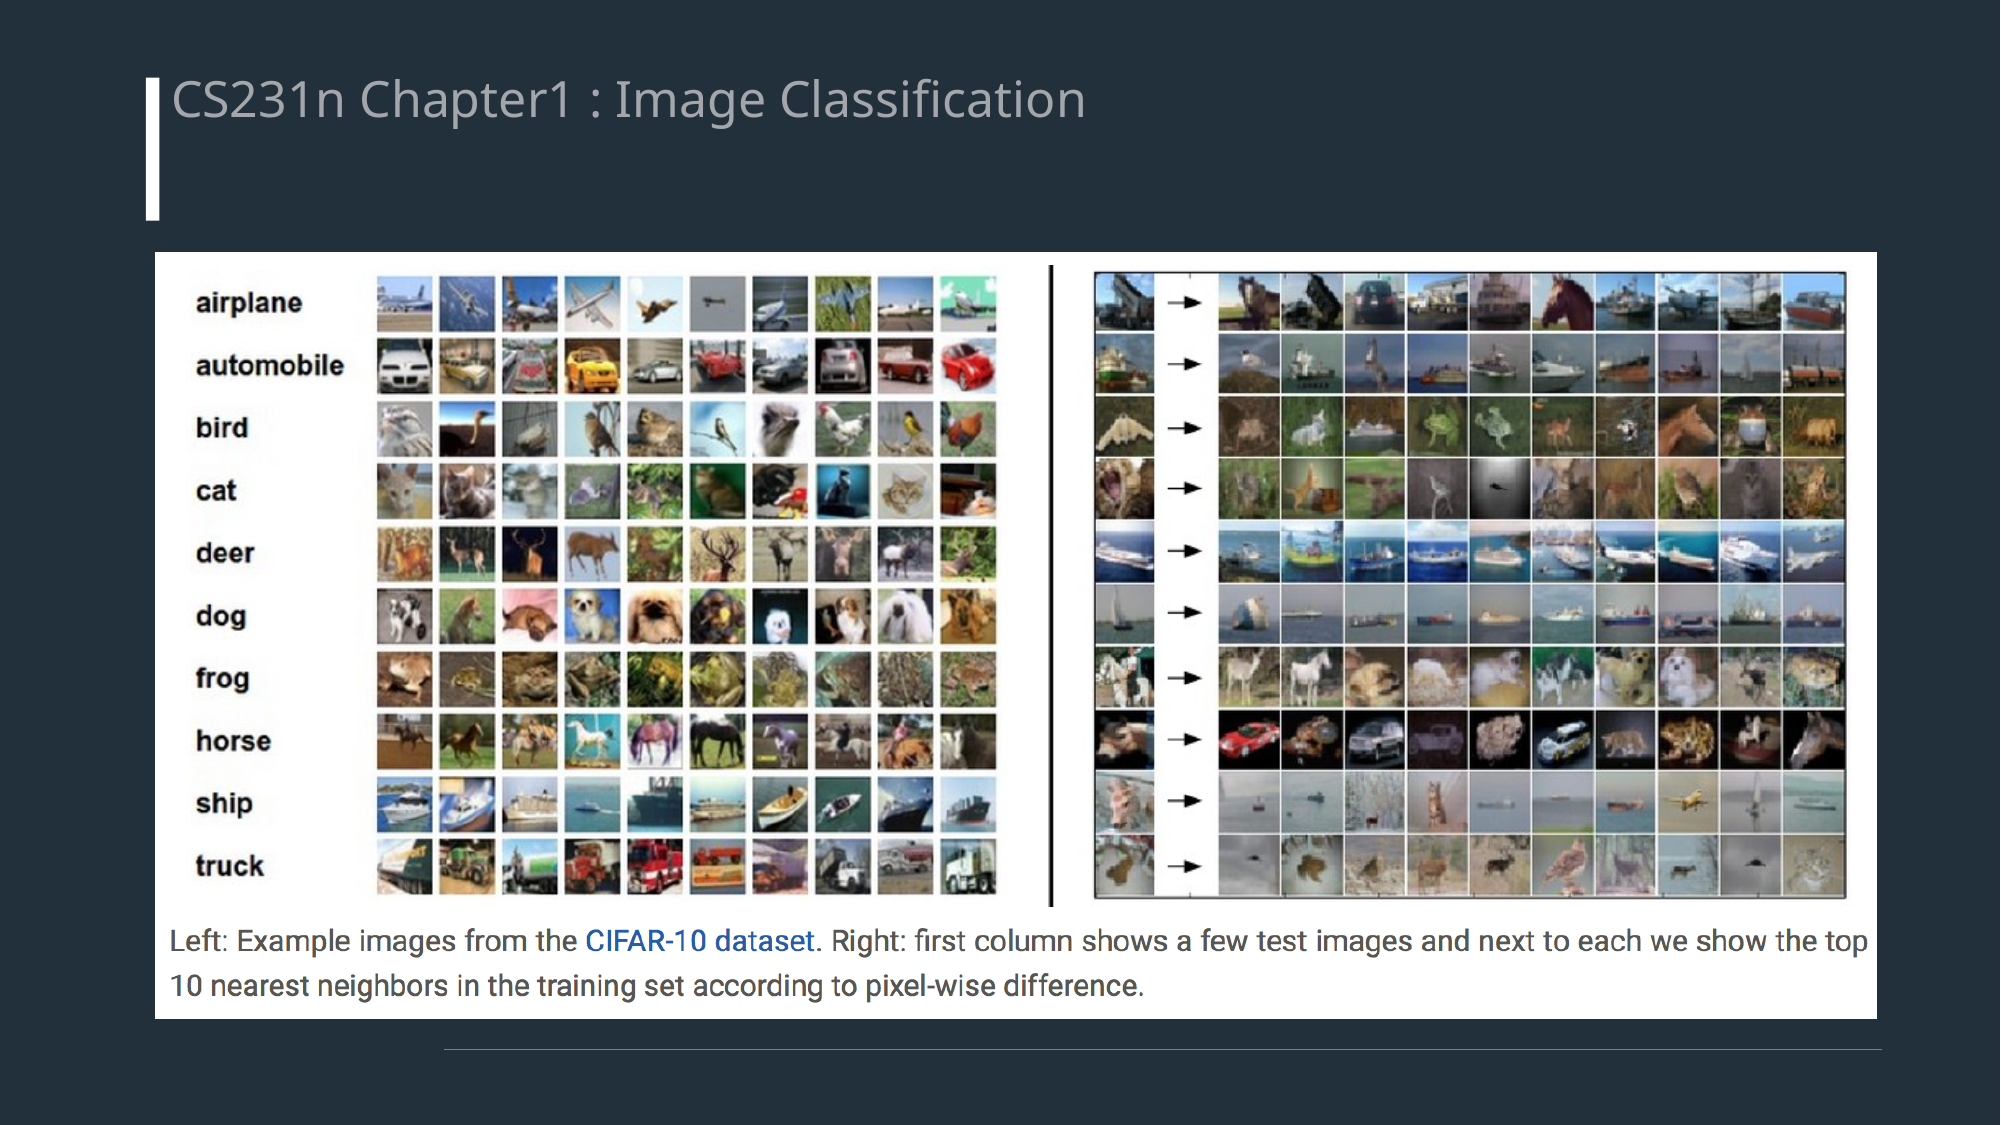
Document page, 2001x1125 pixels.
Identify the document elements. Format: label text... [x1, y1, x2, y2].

picture [155, 252, 1877, 1020]
title Nearest Neighbor classifier [151, 74, 1877, 292]
list CS231n Chapter1 : Image Classification [155, 67, 1881, 141]
